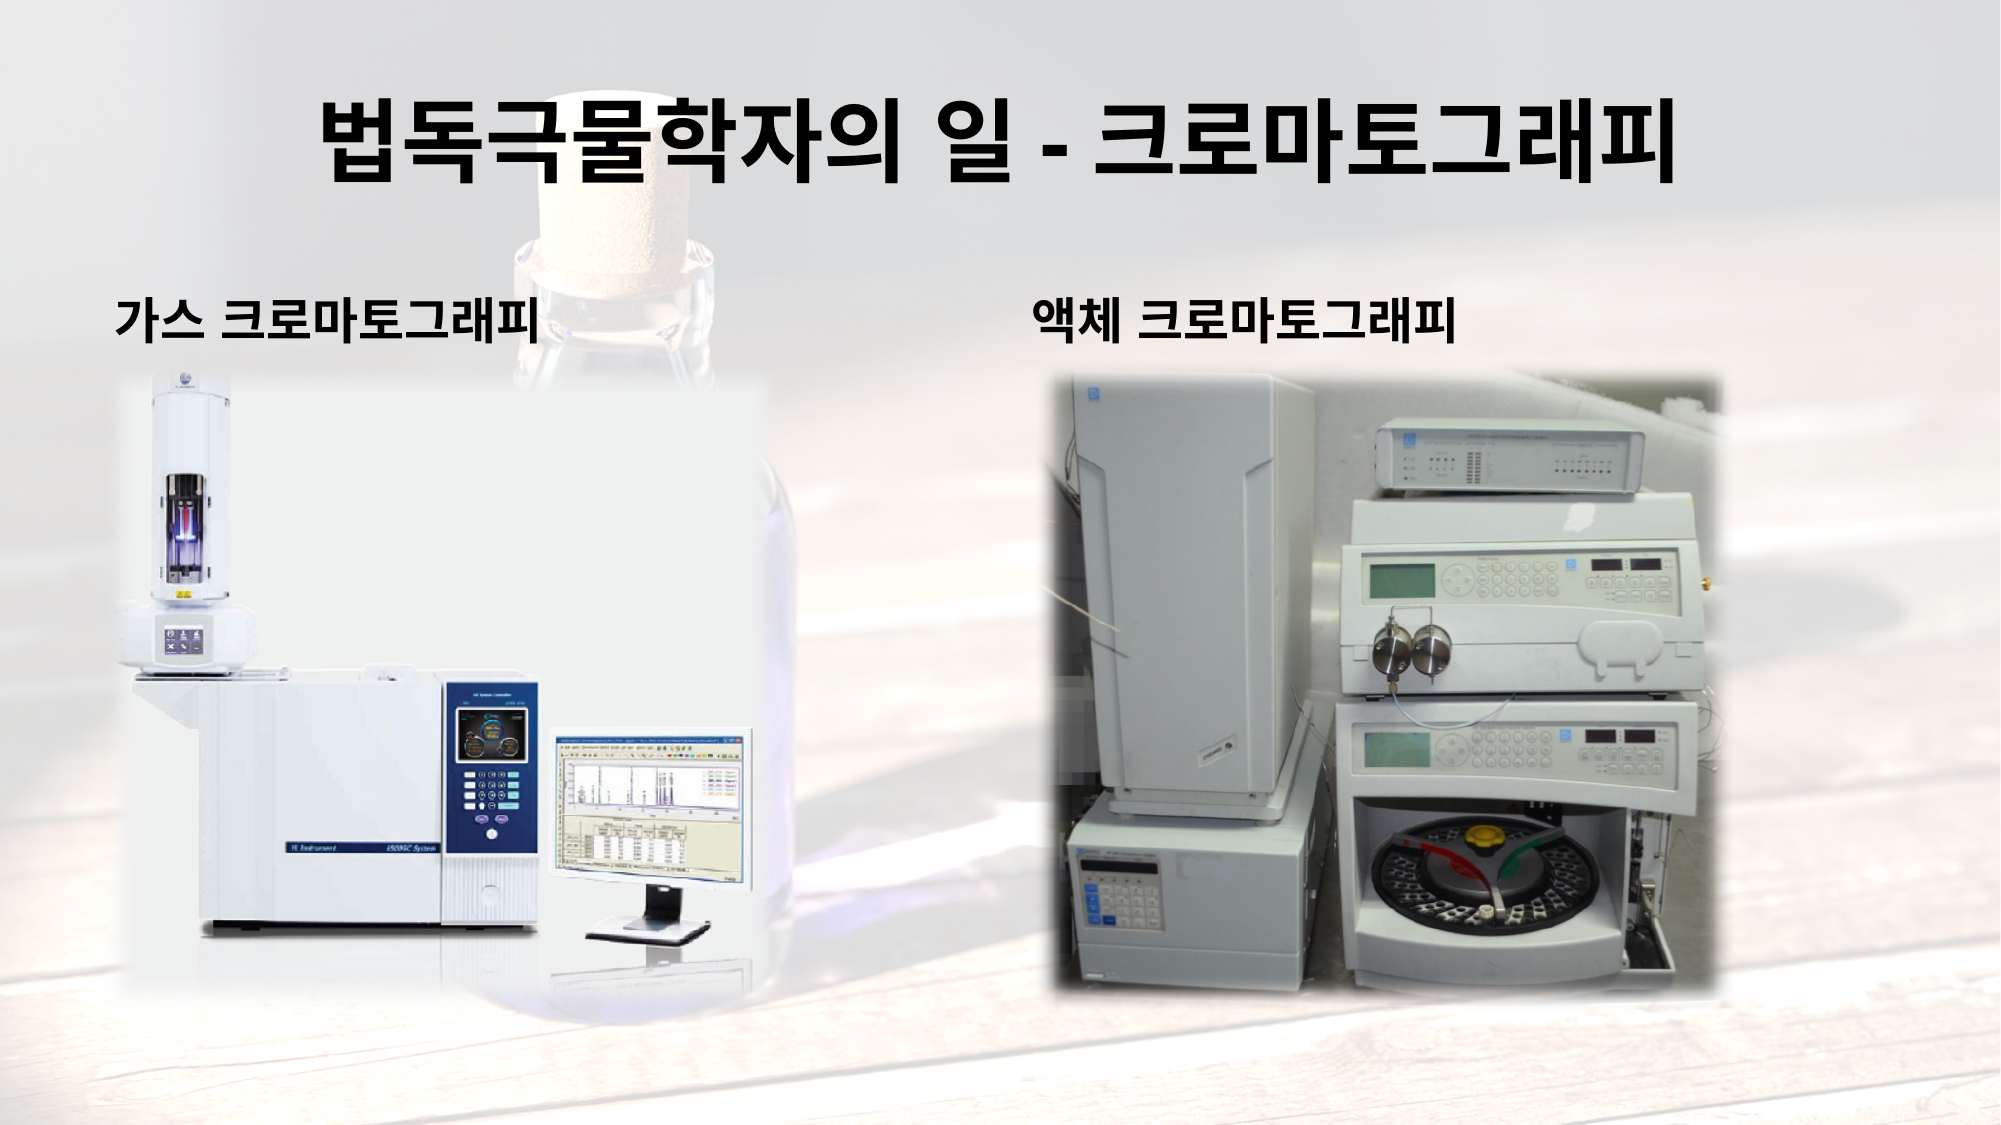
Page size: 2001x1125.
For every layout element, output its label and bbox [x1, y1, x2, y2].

picture [0, 0, 2001, 1125]
list [102, 361, 784, 1011]
list [1035, 361, 1735, 1011]
